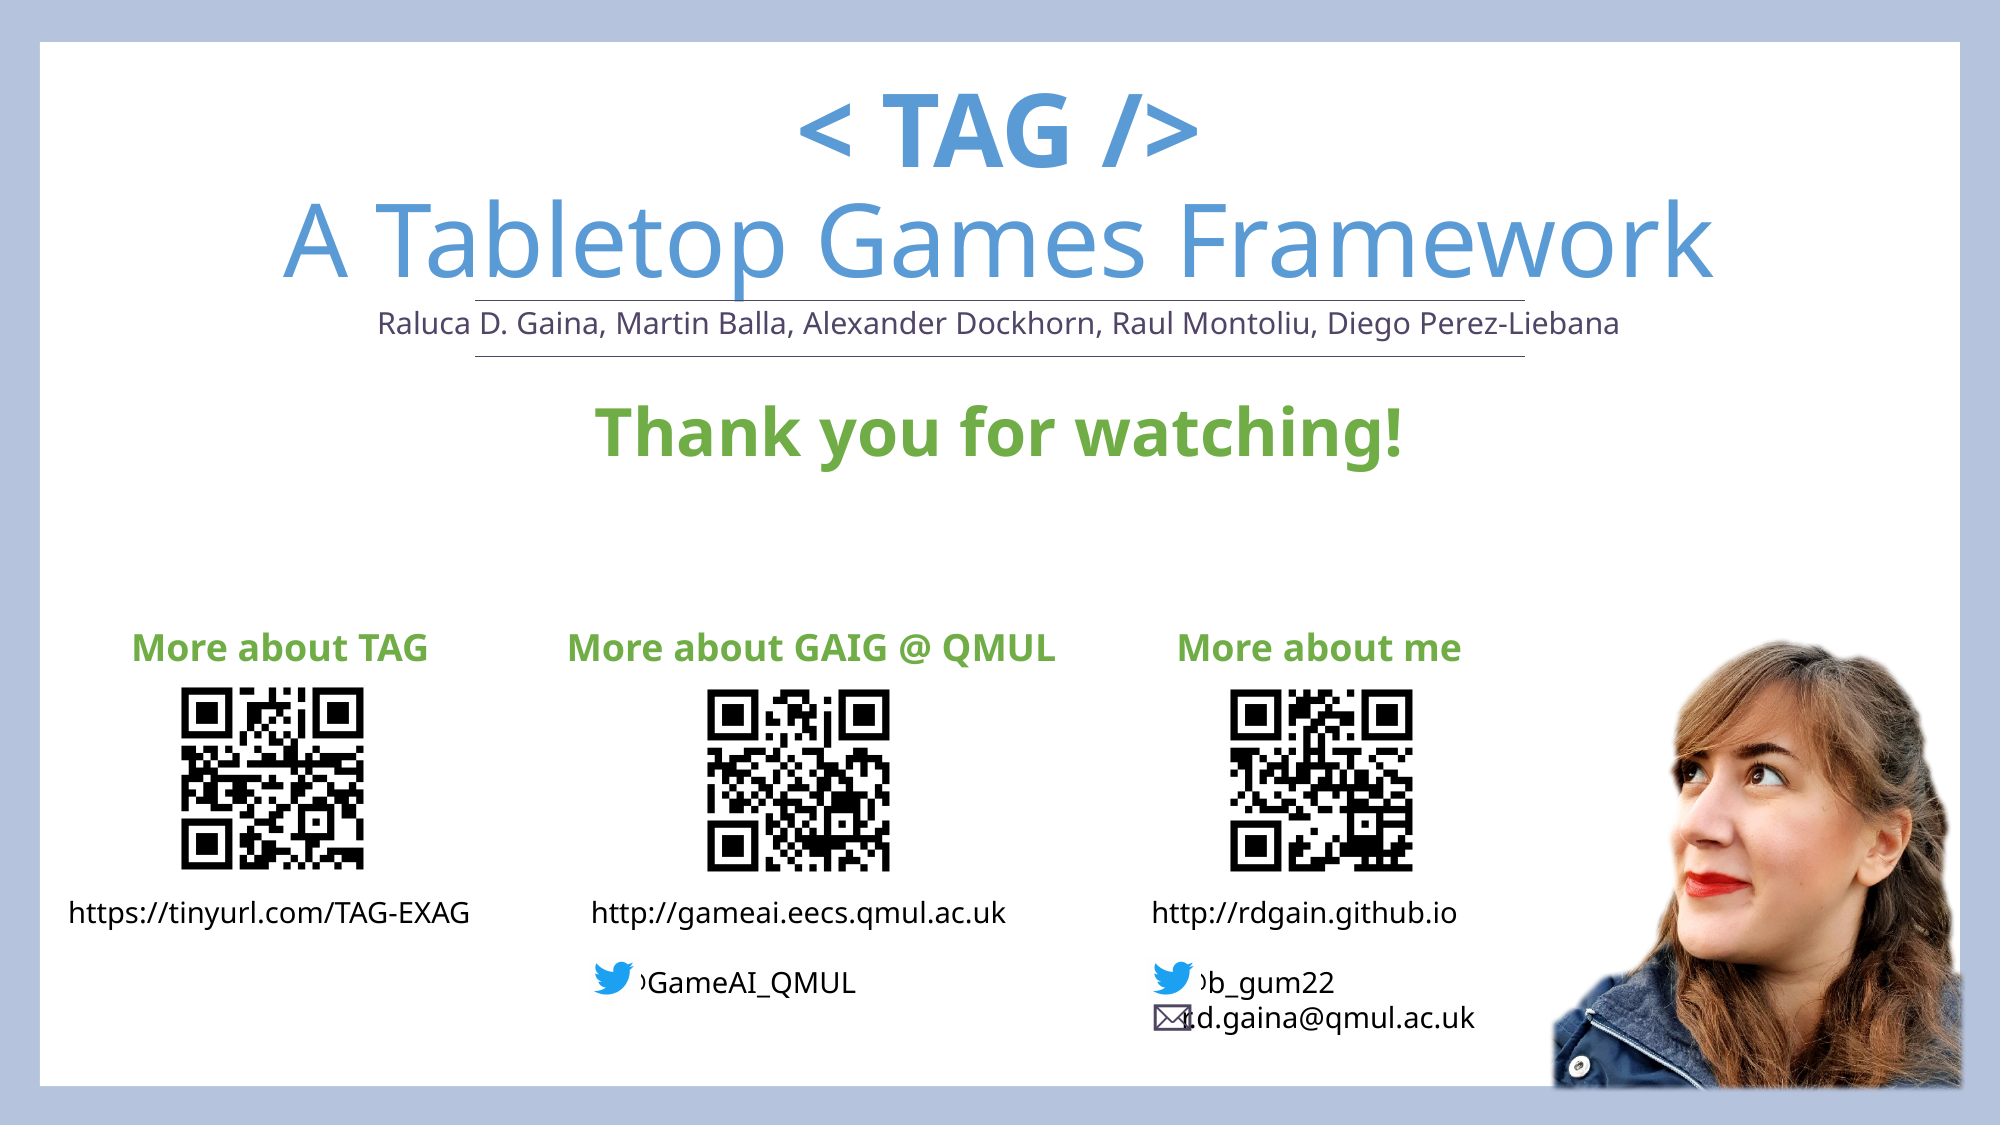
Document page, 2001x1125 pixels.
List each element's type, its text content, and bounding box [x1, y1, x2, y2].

picture [1217, 677, 1426, 885]
text_box More about GAIG @ QMUL [551, 616, 1072, 676]
text_box http://gameai.eecs.qmul.ac.uk @GameAI_QMUL [576, 947, 1104, 1042]
text_box [392, 873, 1548, 1003]
subtitle Raluca D. Gaina, Martin Balla, Alexander Dockhorn, Raul Montoliu, Diego Perez-Liebana [280, 300, 1719, 373]
text_box More about me [1161, 616, 1478, 676]
picture [169, 675, 377, 883]
picture [586, 956, 641, 1000]
picture [1548, 559, 1966, 1093]
title < TAG /> A Tabletop Games Framework [182, 50, 1818, 307]
text_box [0, 0, 2000, 1125]
text_box http://rdgain.github.io @b_gum22 r.d.gaina@qmul.ac.uk [1136, 887, 1548, 1077]
picture [1146, 956, 1201, 1040]
text_box https://tinyurl.com/TAG-EXAG [53, 887, 520, 937]
picture [695, 677, 903, 885]
text_box More about TAG [116, 616, 445, 676]
text_box http://gameai.eecs.qmul.ac.uk @GameAI_QMUL [576, 887, 1104, 946]
text_box Thank you for watching! [579, 382, 1420, 477]
text_box [39, 41, 1961, 1087]
